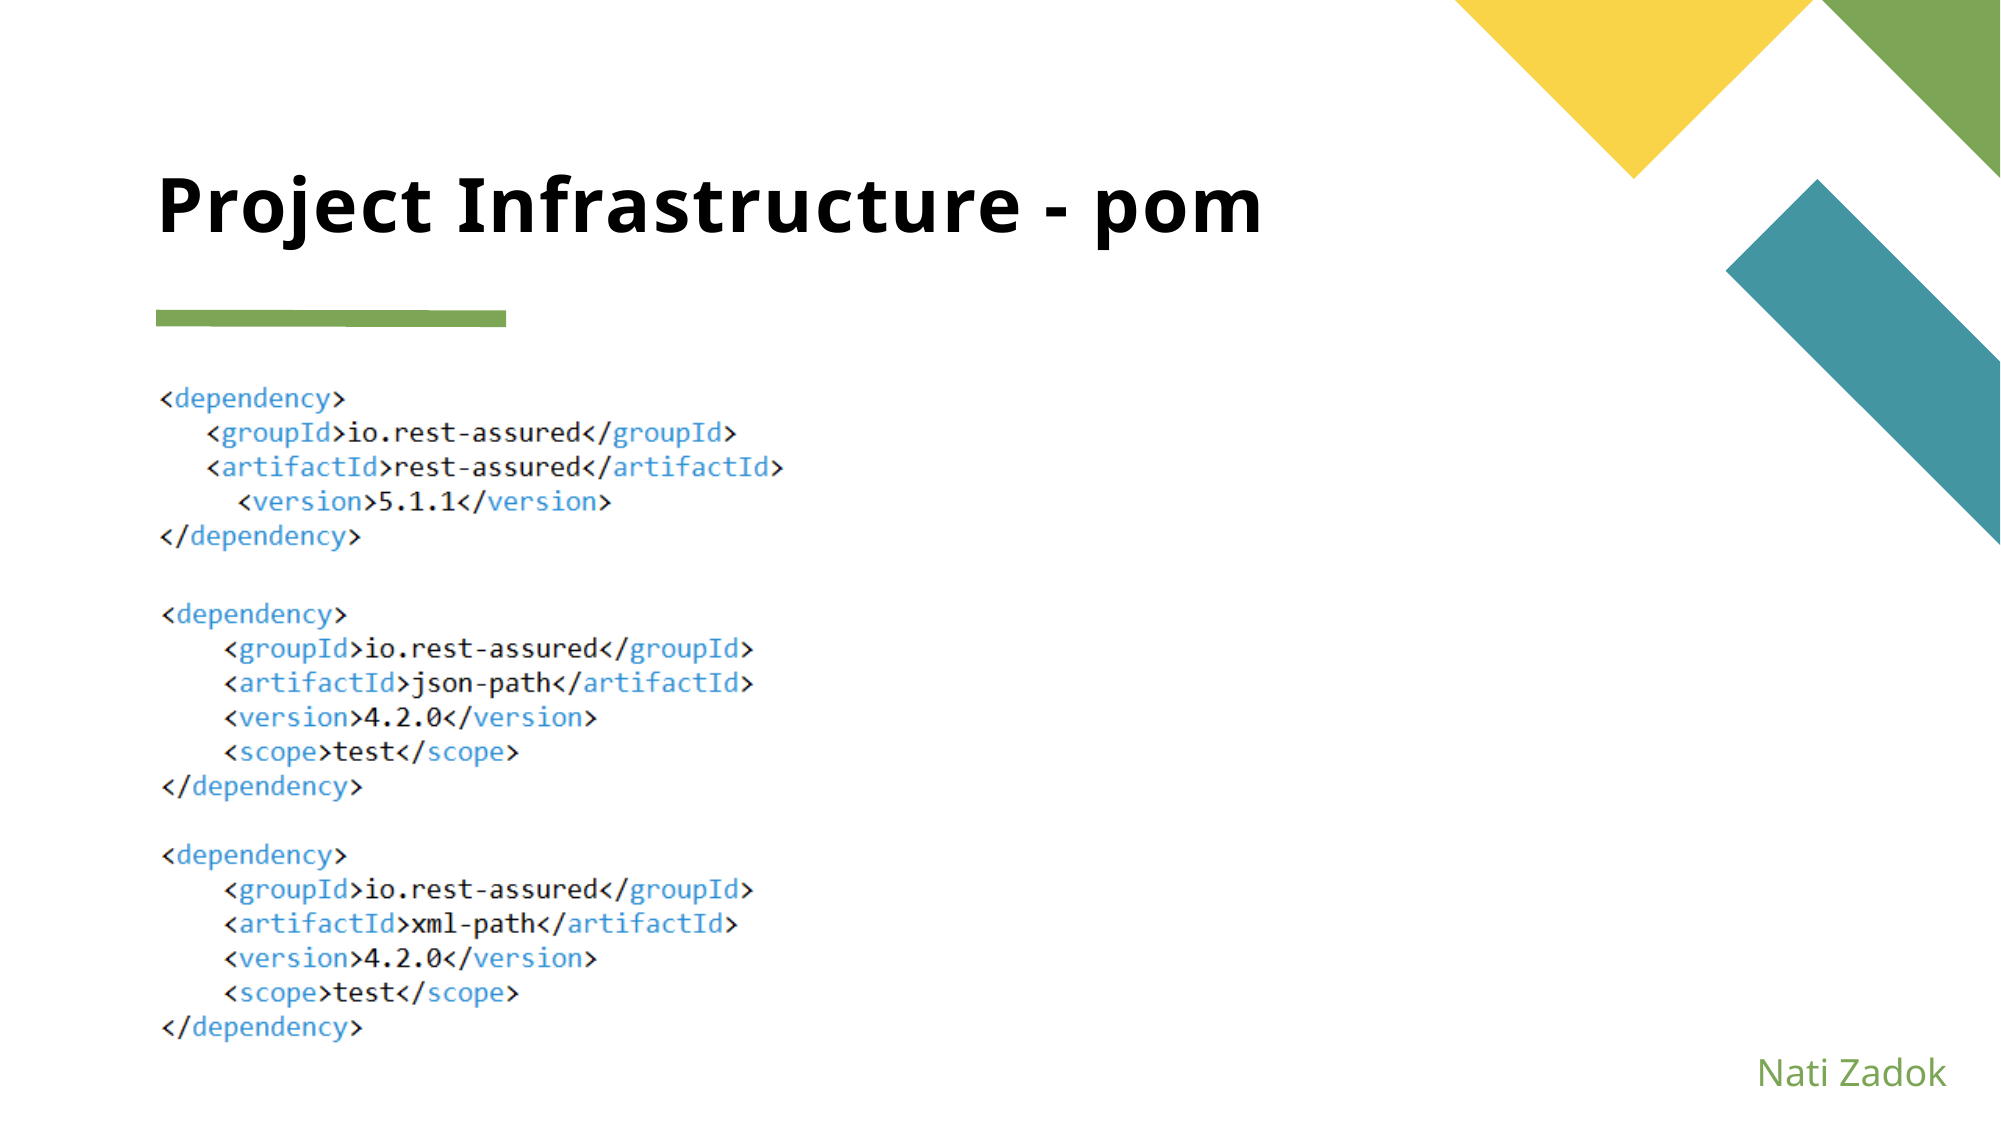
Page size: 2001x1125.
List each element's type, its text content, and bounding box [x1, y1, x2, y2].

picture [38, 345, 1158, 1044]
text_box Nati Zadok [1741, 1046, 2000, 1125]
title Project Infrastructure - pom [156, 148, 1278, 249]
